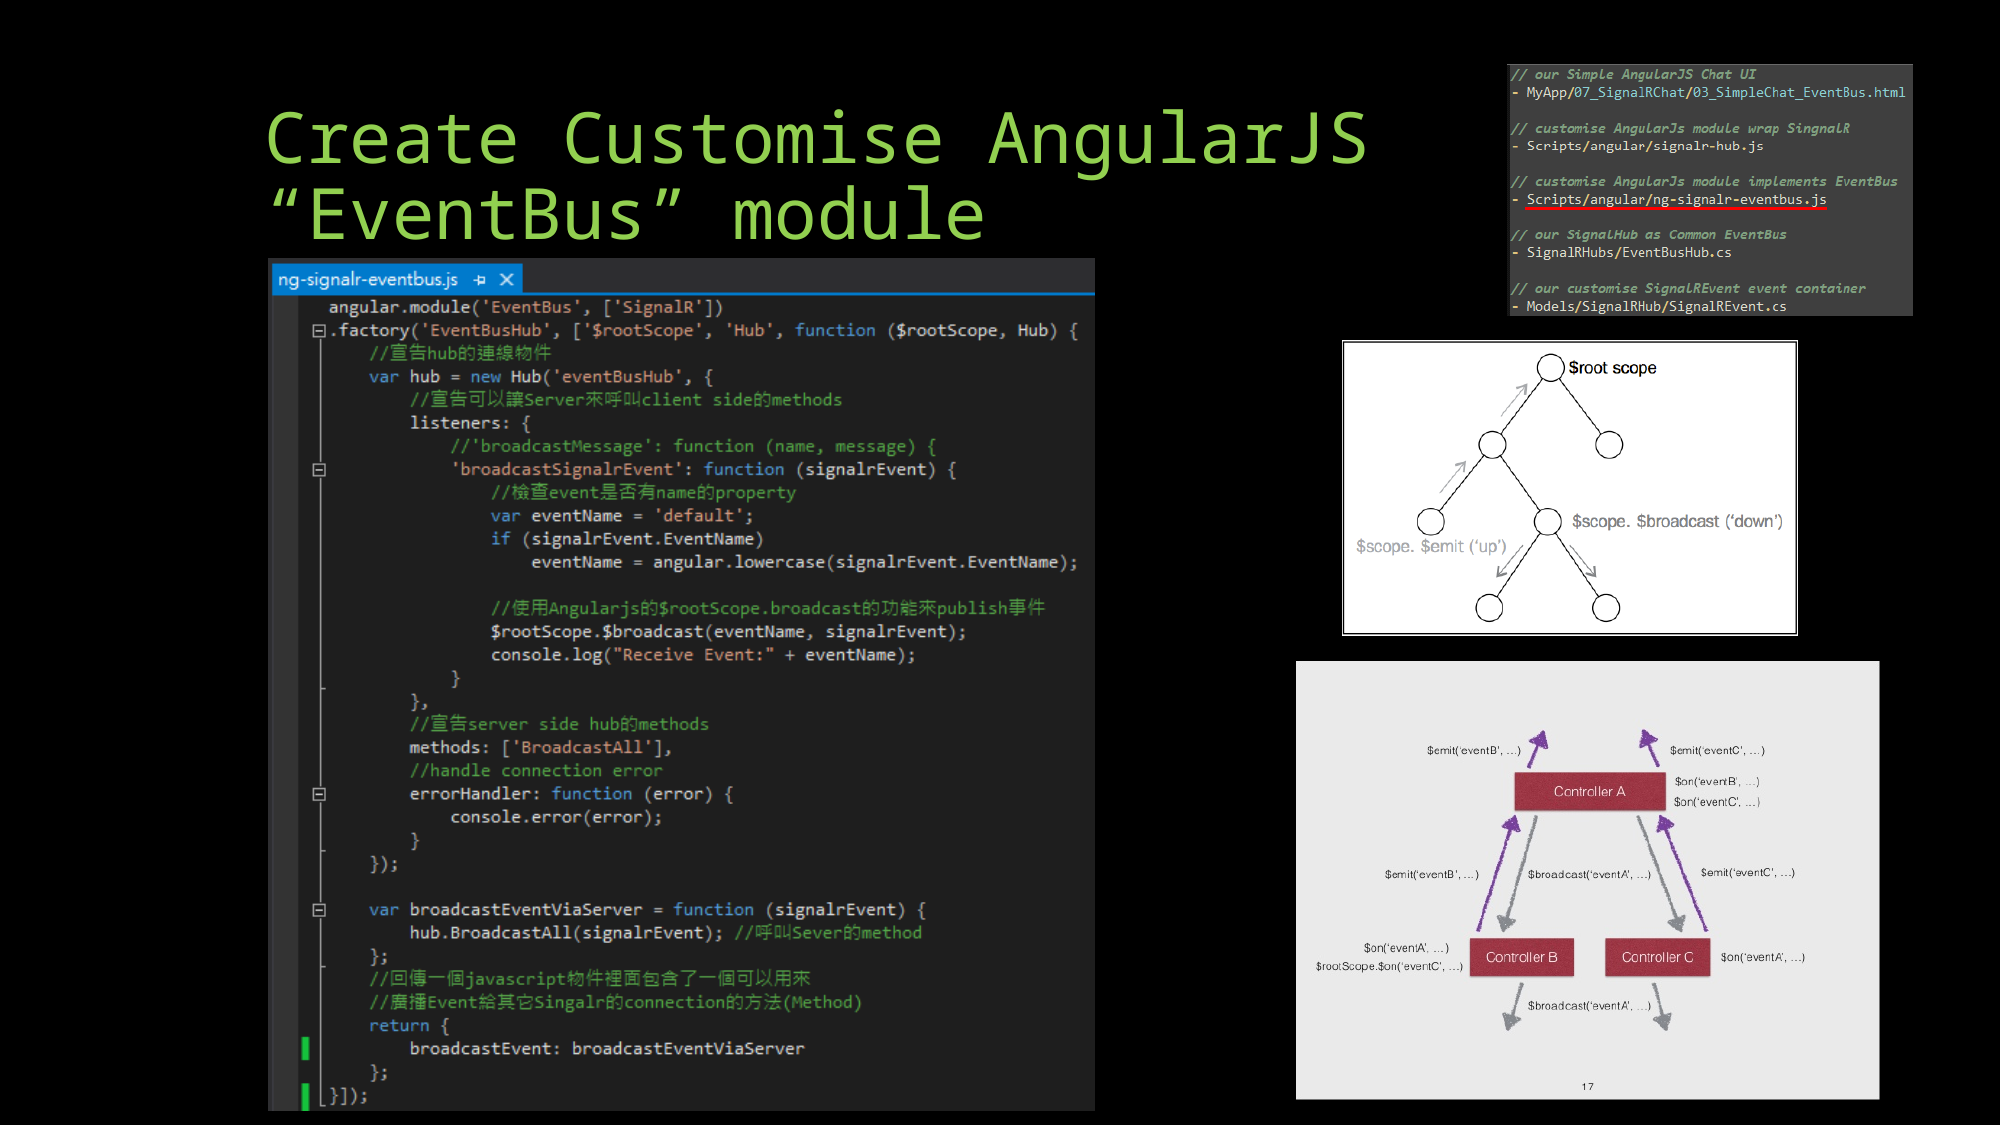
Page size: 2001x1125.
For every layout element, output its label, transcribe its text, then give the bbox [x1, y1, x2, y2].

picture [268, 258, 1095, 1111]
picture [1507, 64, 1913, 316]
picture [1342, 340, 1798, 636]
picture [1295, 660, 1880, 1100]
title Create Customise AngularJS “EventBus” module [249, 75, 1507, 263]
